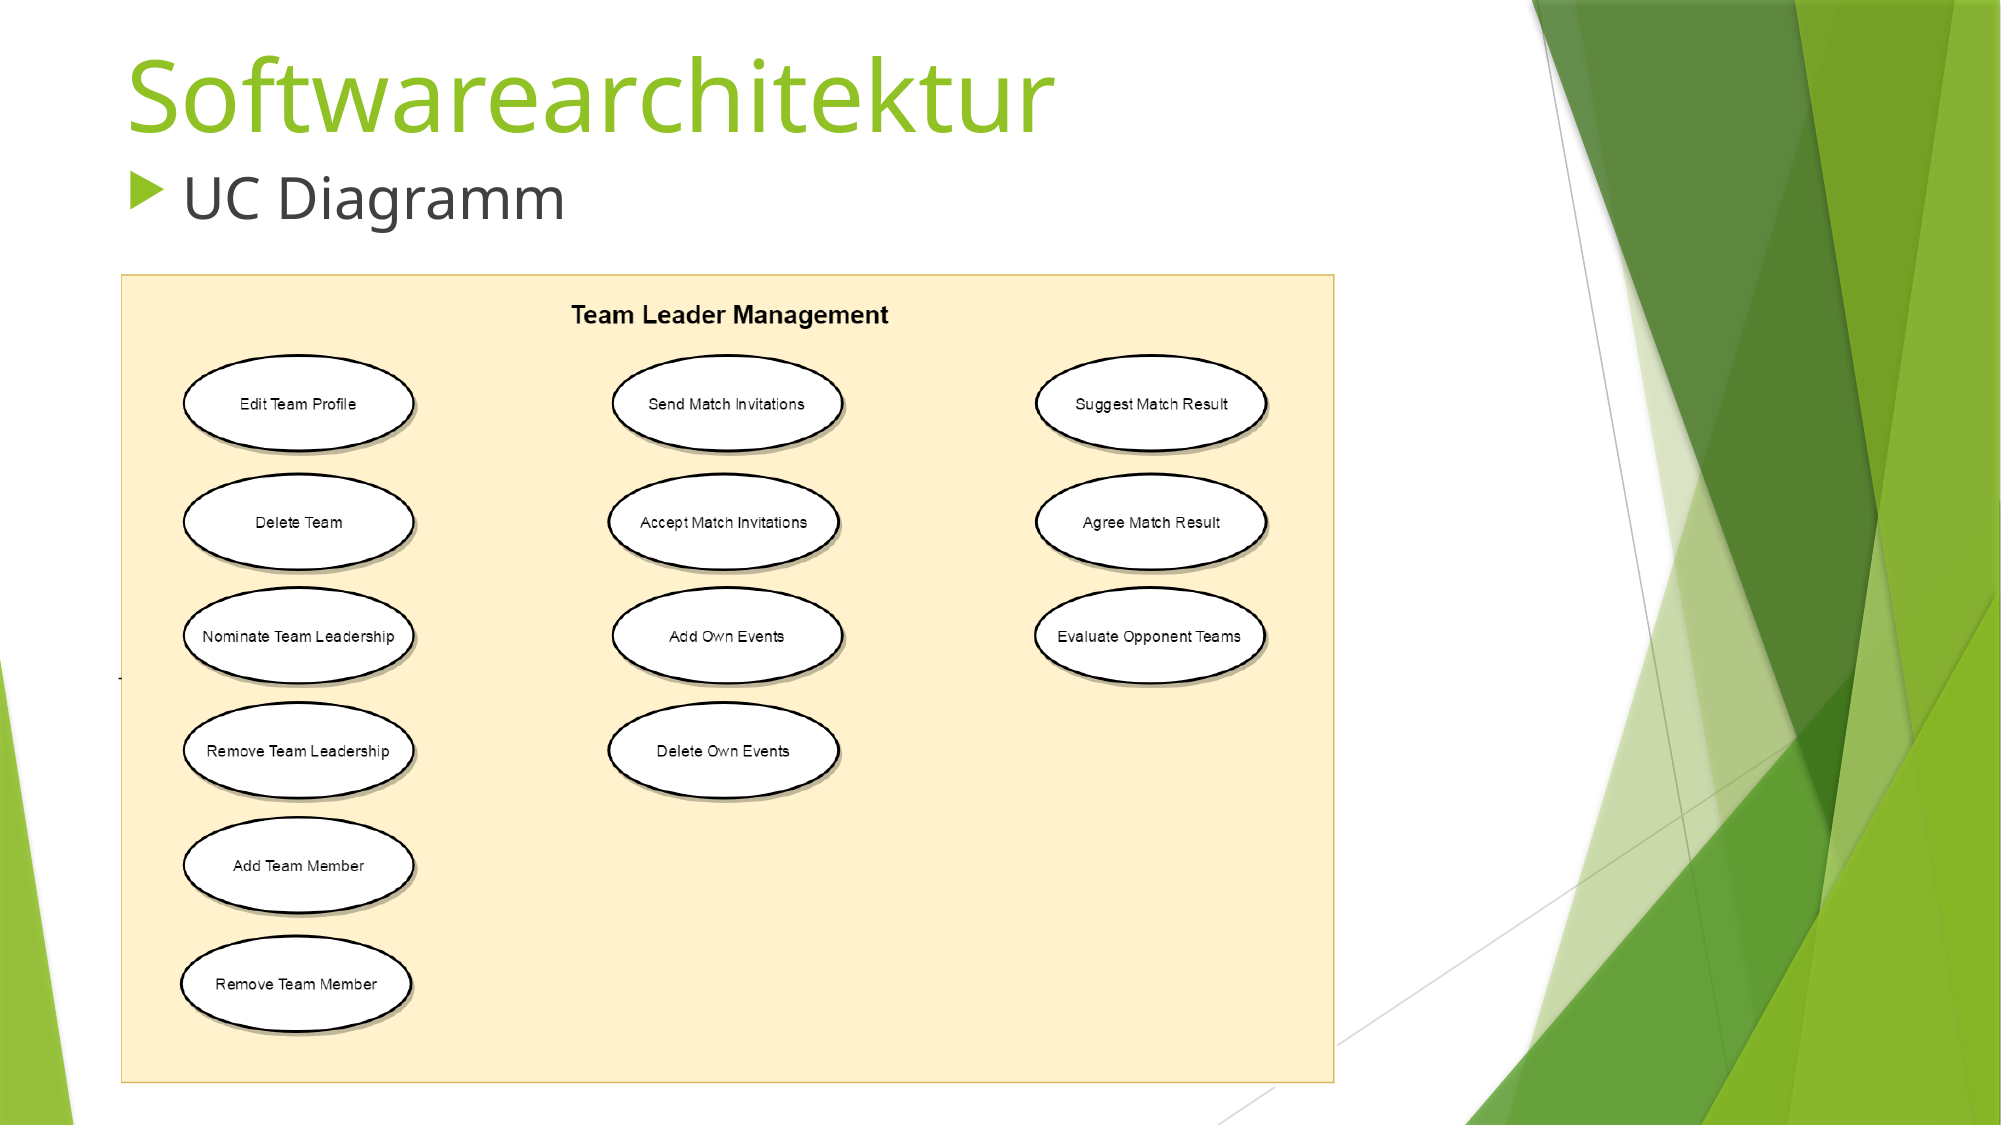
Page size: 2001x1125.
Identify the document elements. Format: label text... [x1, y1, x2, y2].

list UC Diagramm [111, 154, 1522, 900]
title Softwarearchitektur [111, 24, 1522, 154]
picture [117, 268, 1338, 1088]
